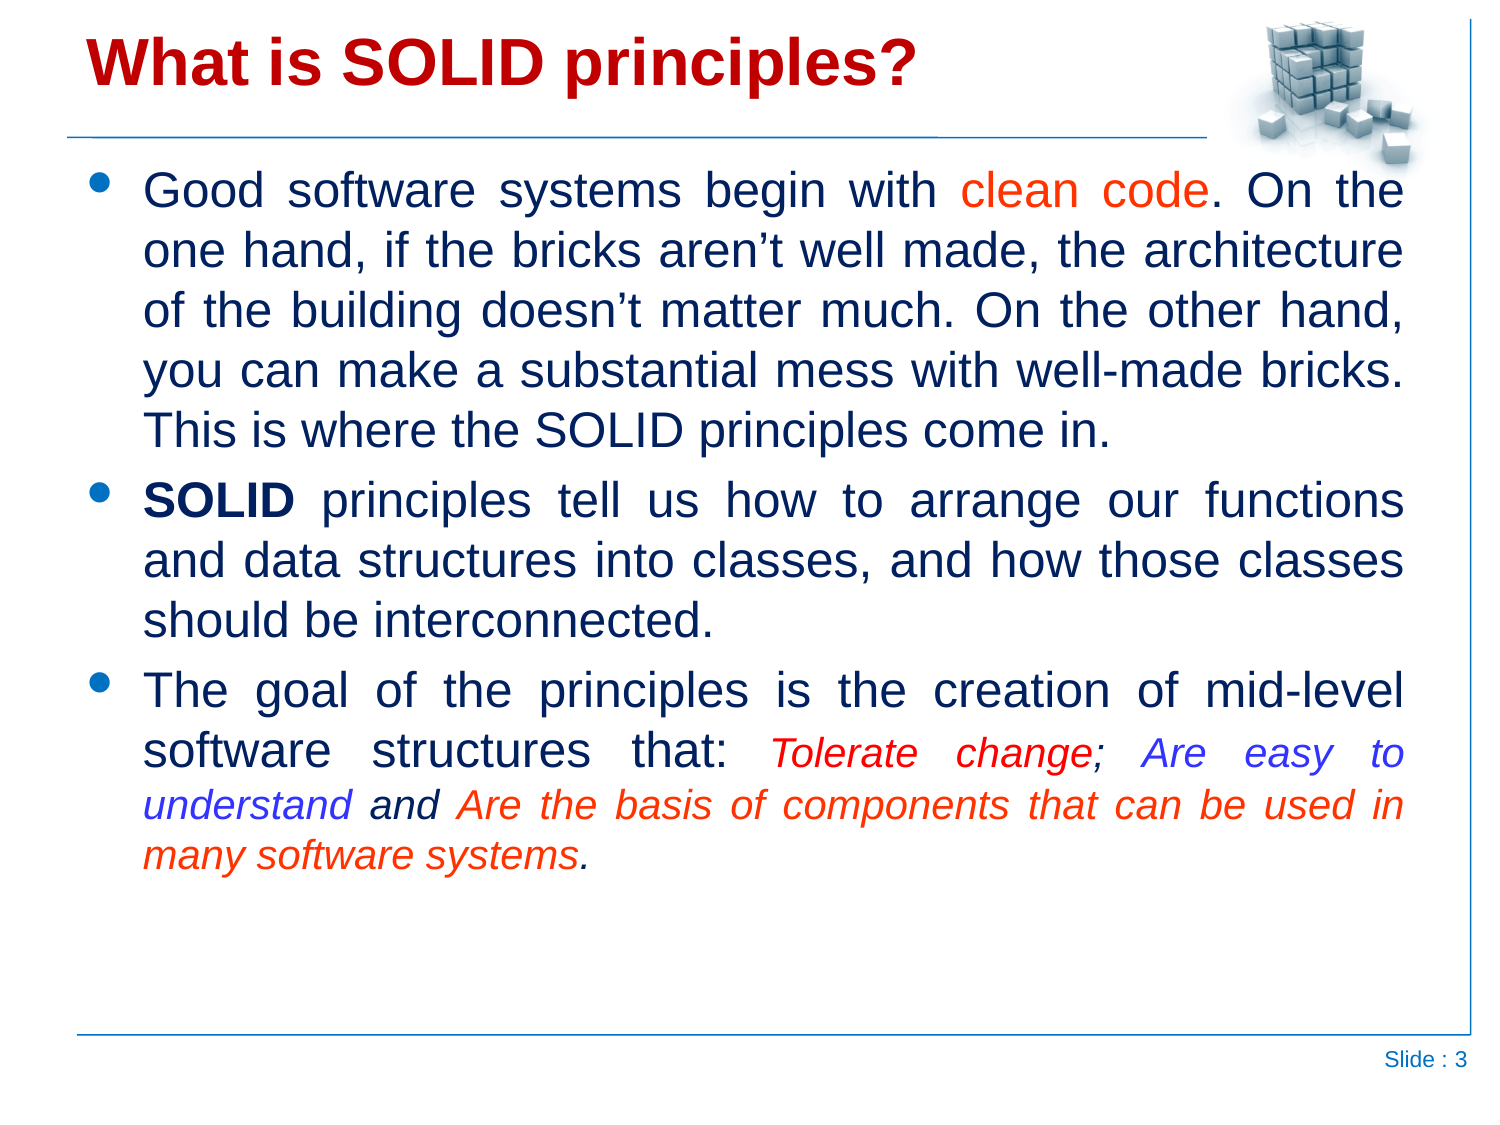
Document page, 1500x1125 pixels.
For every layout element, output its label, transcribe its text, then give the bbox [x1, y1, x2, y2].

list Good software systems begin with clean code. On the one hand, if the bricks aren’t well made, the architecture of the building doesn’t matter much. On the other hand, you can make a substantial mess with well-made bricks. This is where the SOLID principles come in. SOLID principles tell us how to arrange our functions and data structures into classes, and how those classes should be interconnected. The goal of the principles is the creation of mid-level software structures that: Tolerate change; Are easy to understand and Are the basis of components that can be used in many software systems. [71, 149, 1421, 960]
picture [1207, 0, 1461, 191]
title What is SOLID principles? [71, 0, 1255, 106]
